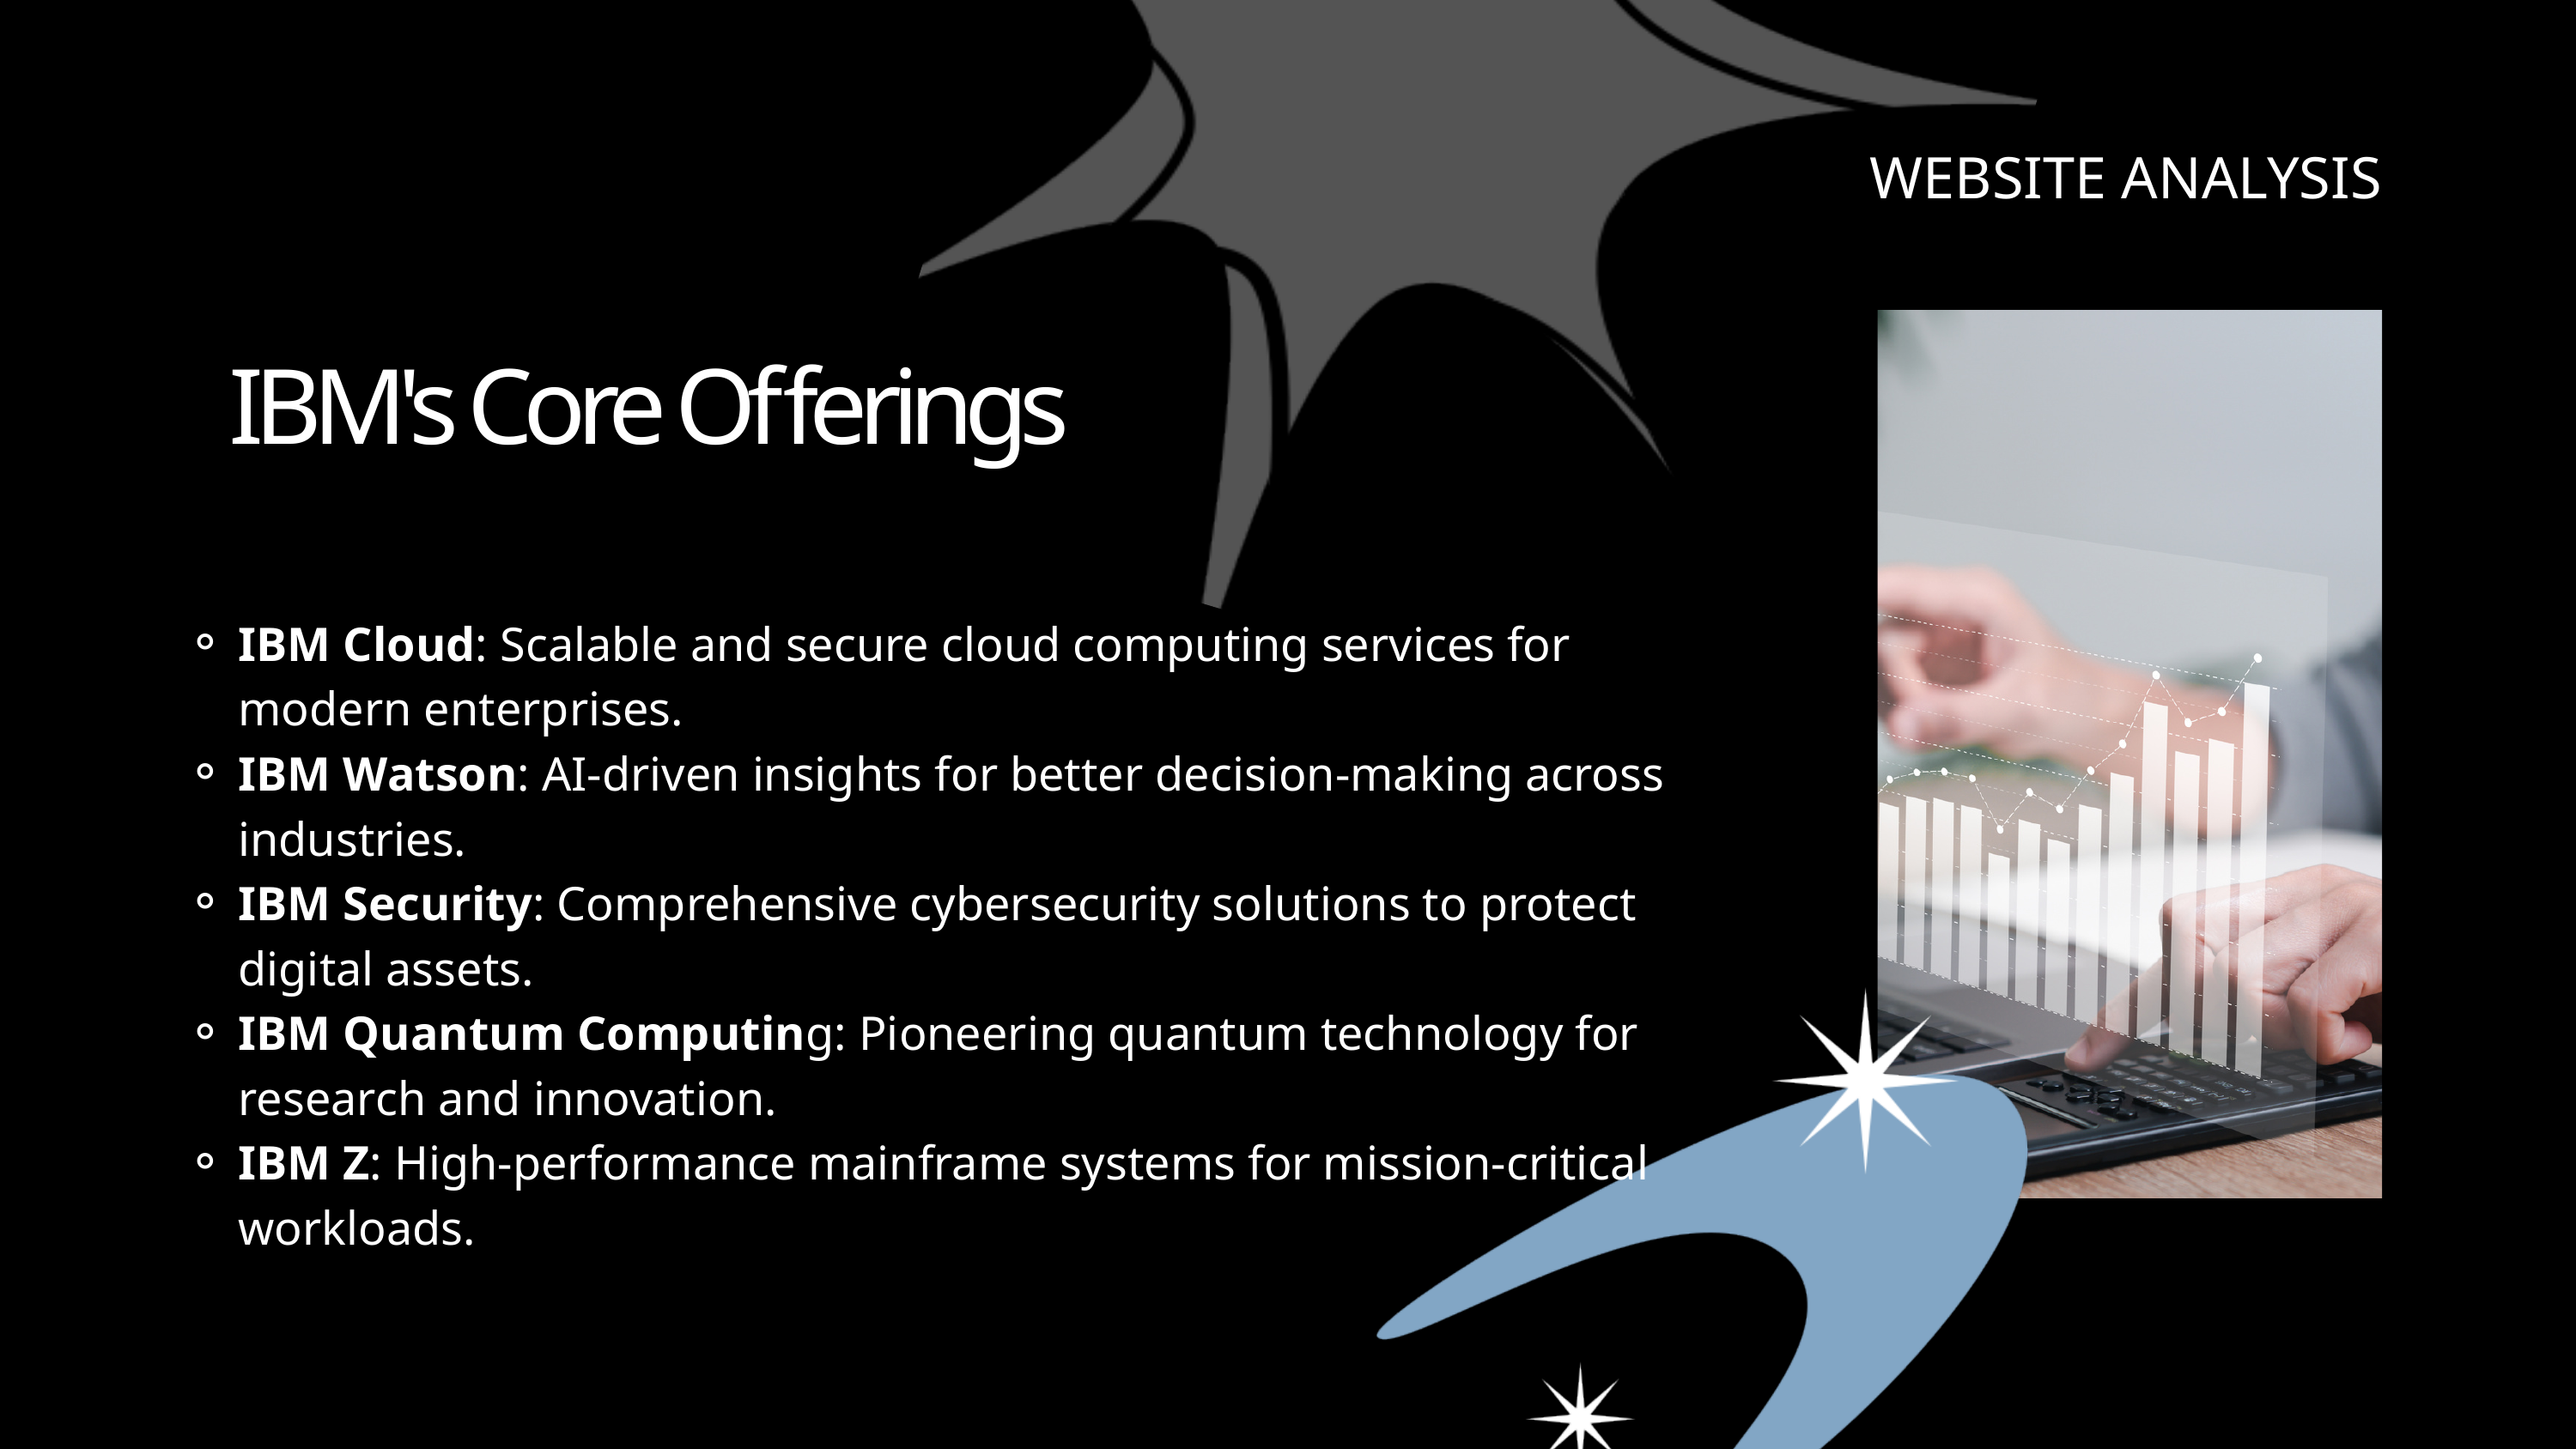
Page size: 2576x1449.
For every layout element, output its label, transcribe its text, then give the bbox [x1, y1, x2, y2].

text_box IBM's Core Offerings [228, 361, 1520, 569]
text_box IBM Cloud: Scalable and secure cloud computing services for modern enterprises. IBM Watson: AI-driven insights for better decision-making across industries. IBM Security: Comprehensive cybersecurity solutions to protect digital assets. IBM Quantum Computing: Pioneering quantum technology for research and innovation. IBM Z: High-performance mainframe systems for mission-critical workloads. [80, 605, 1735, 1319]
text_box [1877, 309, 2383, 1198]
text_box WEBSITE ANALYSIS [1459, 153, 2383, 210]
text_box [893, 0, 2068, 792]
text_box [1360, 978, 2110, 1449]
